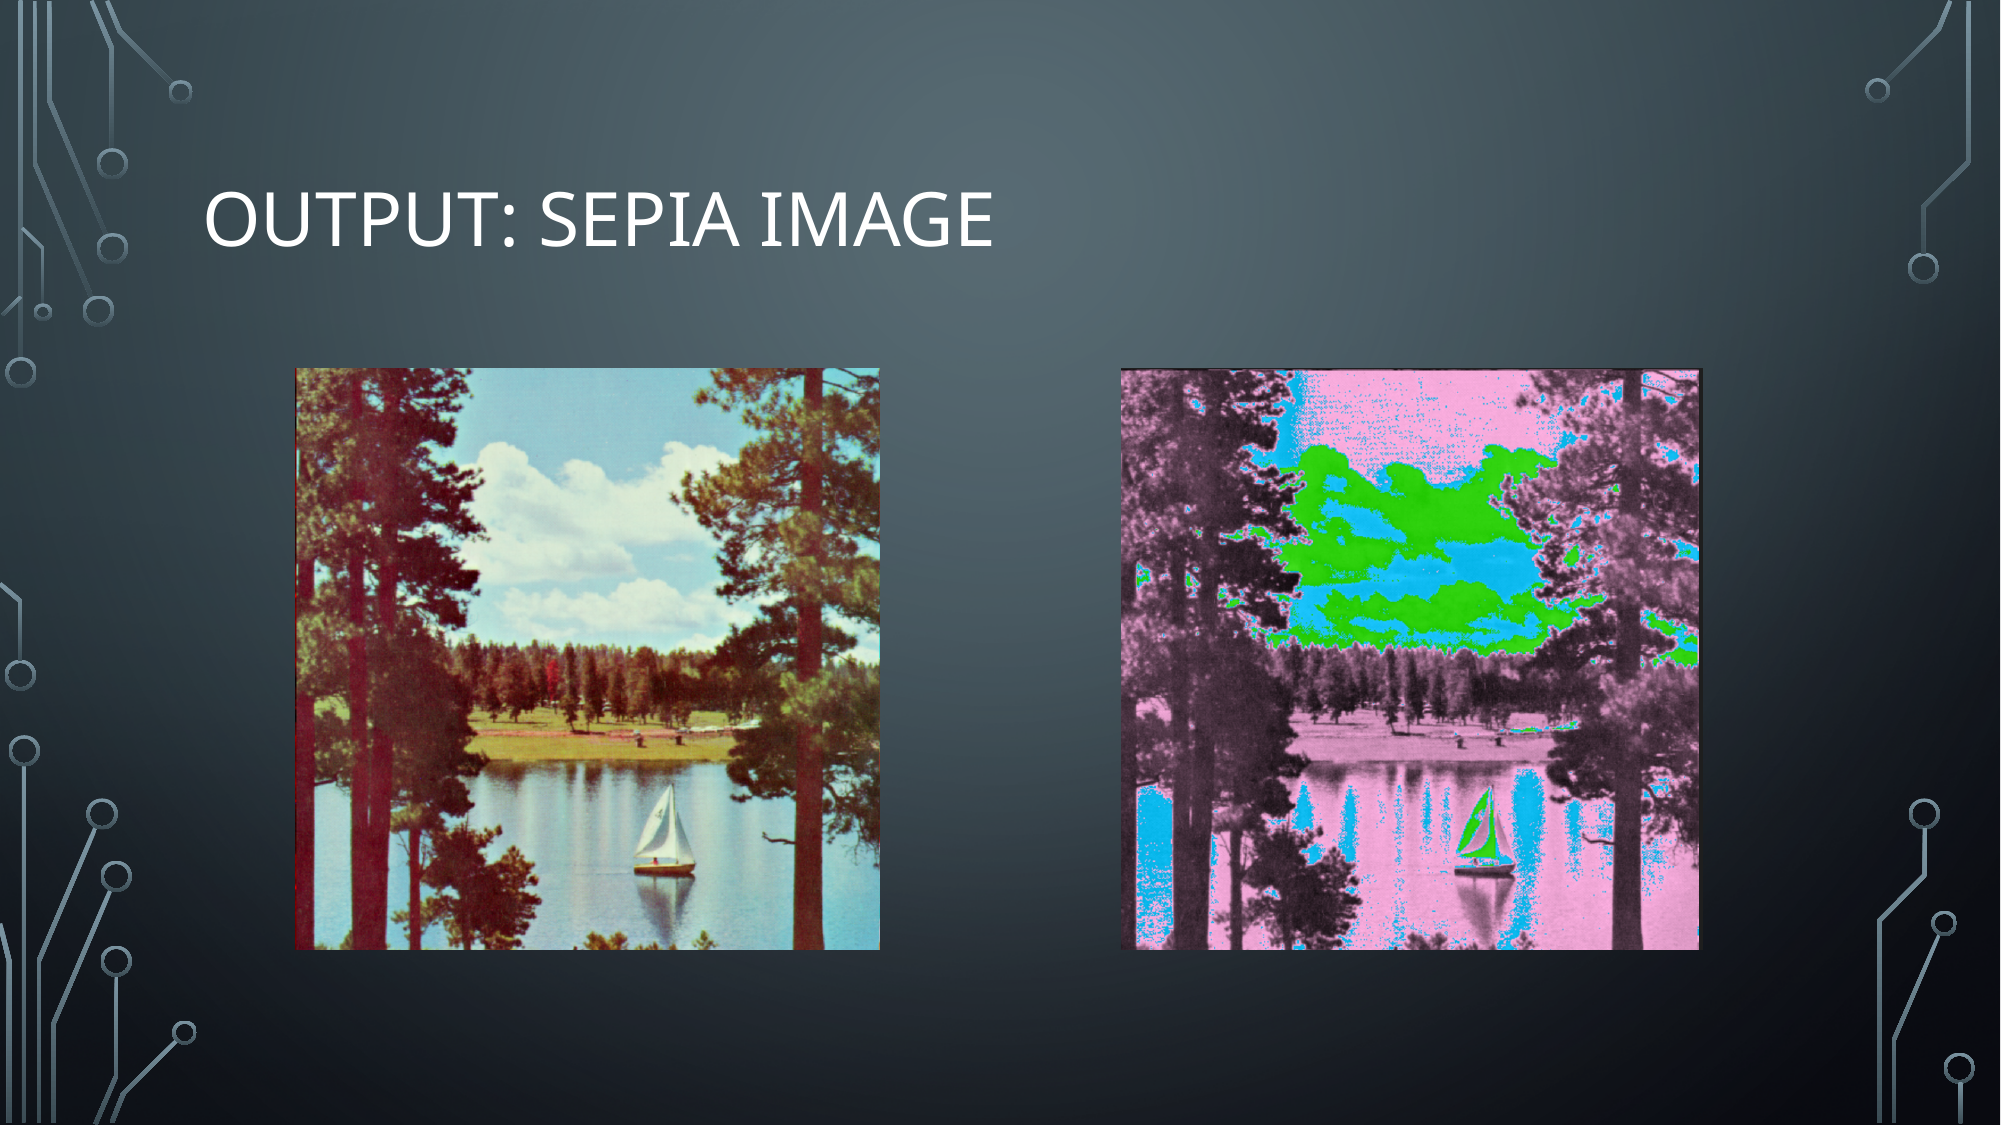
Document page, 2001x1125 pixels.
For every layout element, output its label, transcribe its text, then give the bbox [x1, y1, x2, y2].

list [1121, 368, 1704, 951]
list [295, 368, 880, 951]
title Output: sepia image [187, 101, 1813, 344]
